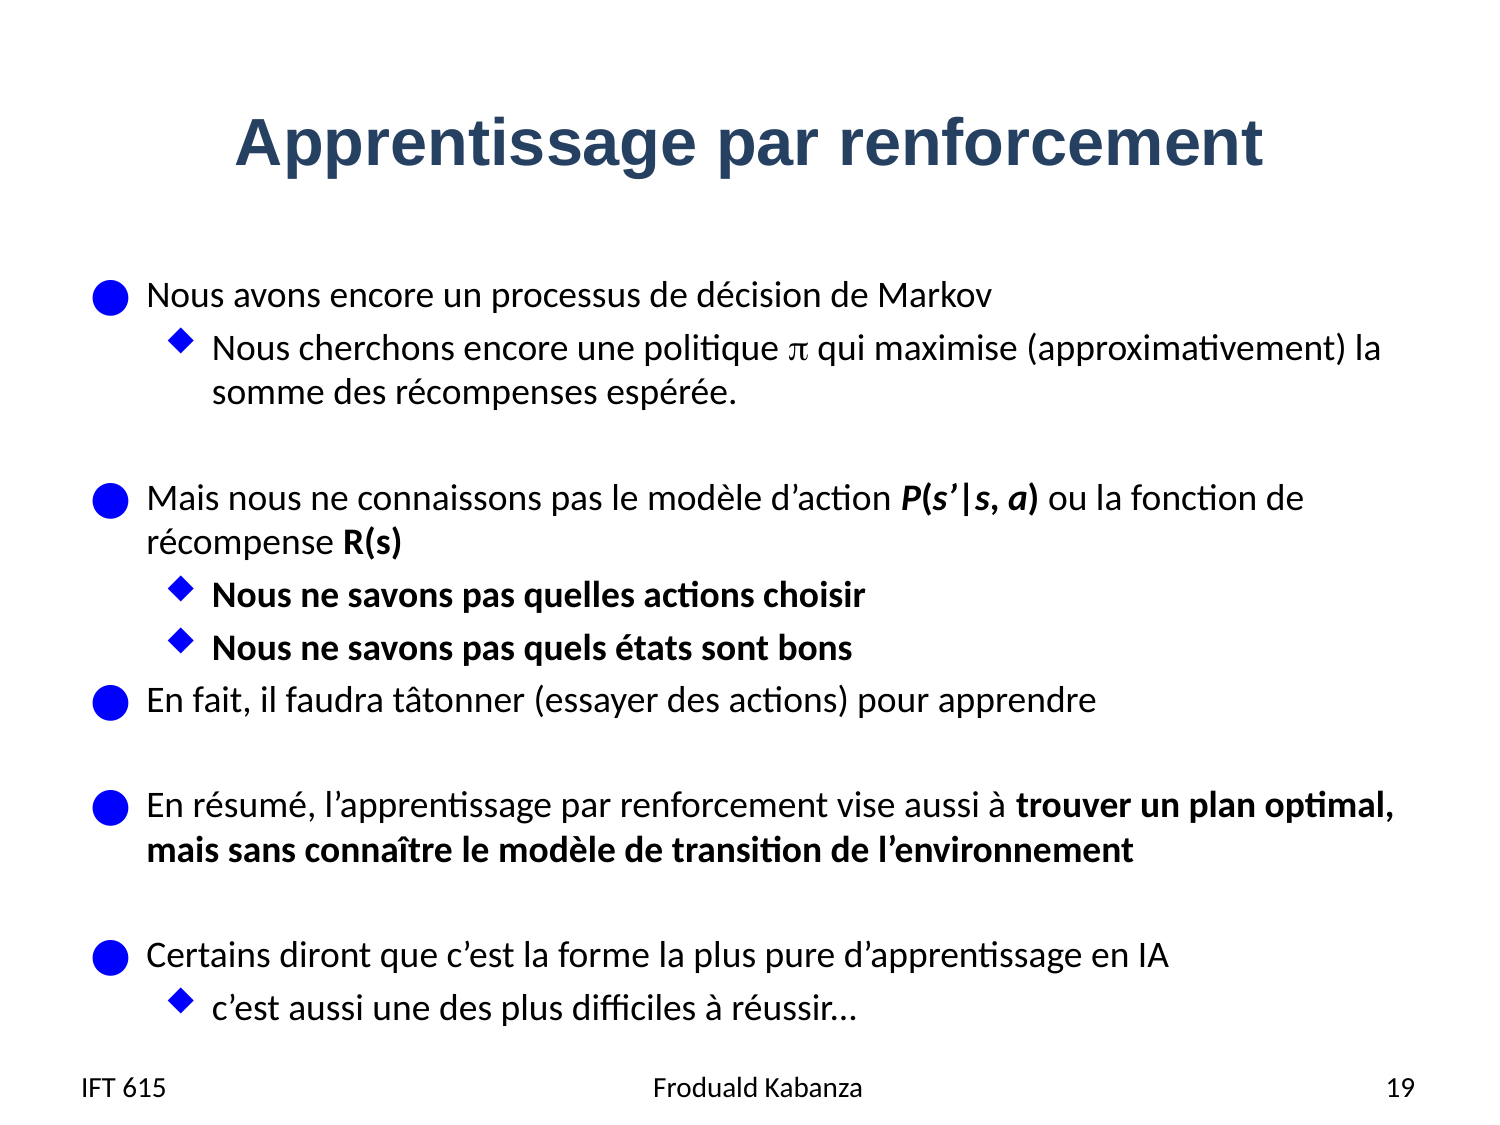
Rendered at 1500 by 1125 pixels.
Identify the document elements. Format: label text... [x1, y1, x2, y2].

footer Froduald Kabanza [520, 1056, 996, 1117]
list Nous avons encore un processus de décision de Markov Nous cherchons encore une politique  qui maximise (approximativement) la somme des récompenses espérée. Mais nous ne connaissons pas le modèle d’action P(s’|s, a) ou la fonction de récompense R(s) Nous ne savons pas quelles actions choisir Nous ne savons pas quels états sont bons En fait, il faudra tâtonner (essayer des actions) pour apprendre En résumé, l’apprentissage par renforcement vise aussi à trouver un plan optimal, mais sans connaître le modèle de transition de l’environnement Certains diront que c’est la forme la plus pure d’apprentissage en IA c’est aussi une des plus difficiles à réussir... [75, 262, 1425, 1005]
slide_number 19 [1080, 1056, 1431, 1117]
title Apprentissage par renforcement [75, 45, 1425, 233]
slide_number IFT 615 [66, 1056, 356, 1117]
